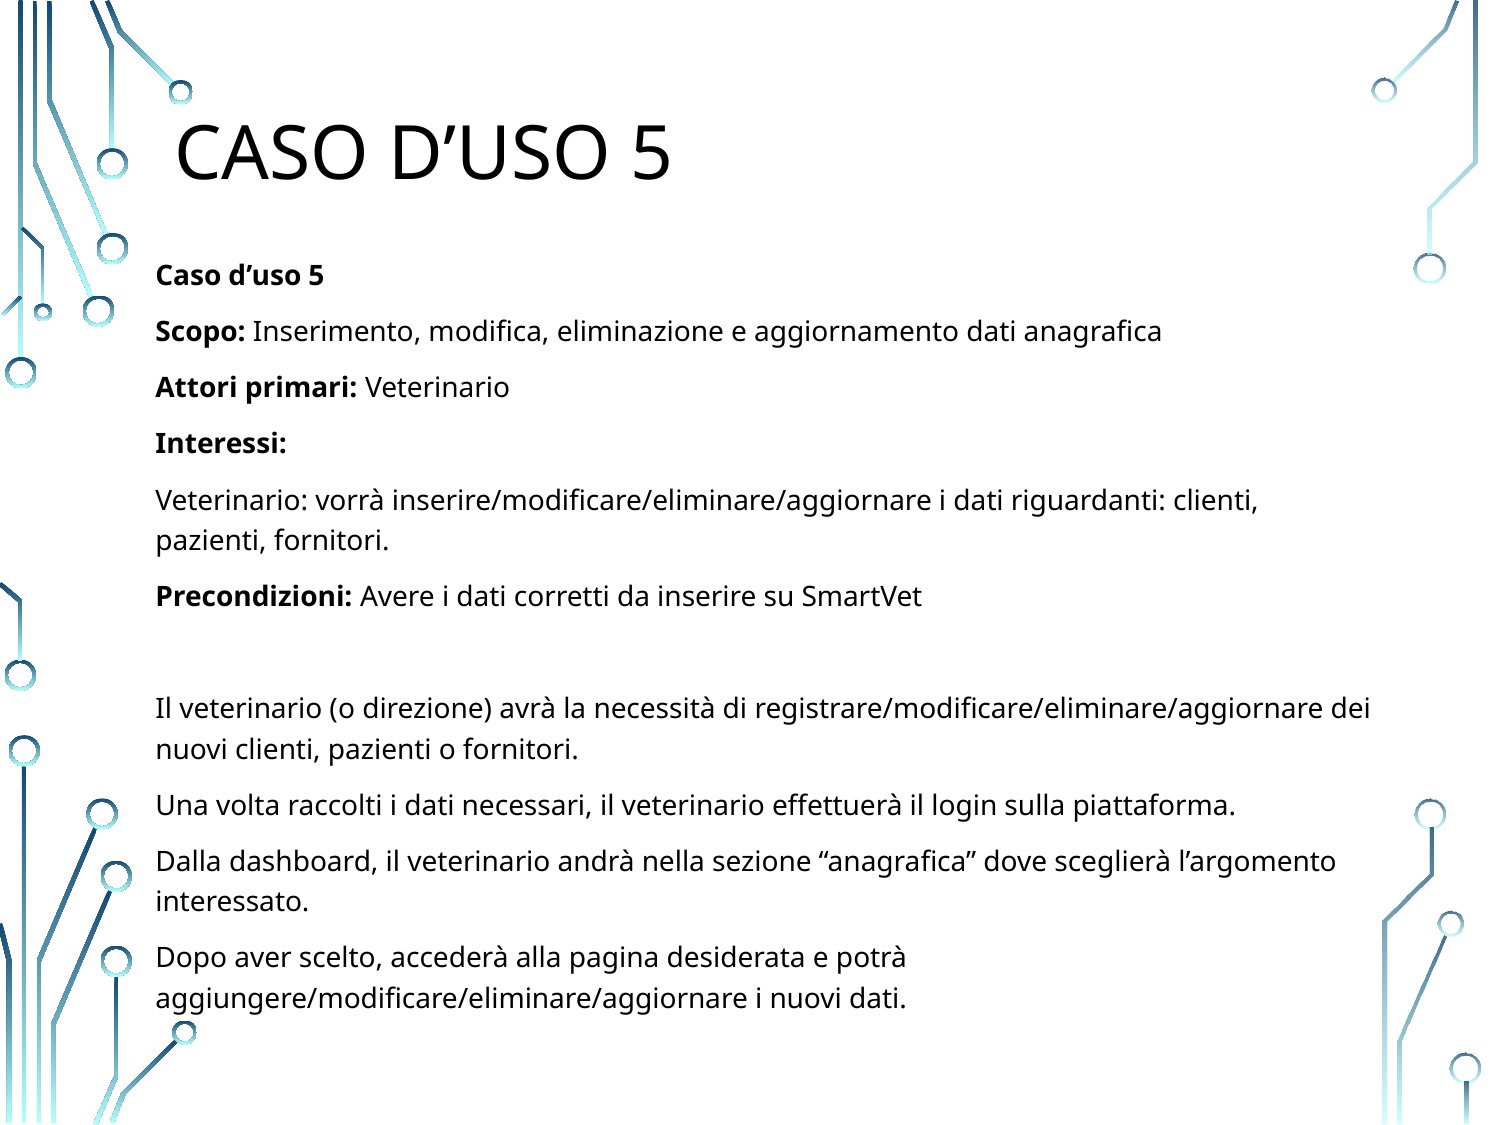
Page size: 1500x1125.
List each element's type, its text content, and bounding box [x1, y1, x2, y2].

list Caso d’uso 5 Scopo: Inserimento, modifica, eliminazione e aggiornamento dati anagrafica Attori primari: Veterinario Interessi: Veterinario: vorrà inserire/modificare/eliminare/aggiornare i dati riguardanti: clienti, pazienti, fornitori. Precondizioni: Avere i dati corretti da inserire su SmartVet Il veterinario (o direzione) avrà la necessità di registrare/modificare/eliminare/aggiornare dei nuovi clienti, pazienti o fornitori. Una volta raccolti i dati necessari, il veterinario effettuerà il login sulla piattaforma. Dalla dashboard, il veterinario andrà nella sezione “anagrafica” dove sceglierà l’argomento interessato. Dopo aver scelto, accederà alla pagina desiderata e potrà aggiungere/modificare/eliminare/aggiornare i nuovi dati. [140, 243, 1388, 1024]
title Caso d’uso 5 [159, 66, 1360, 243]
